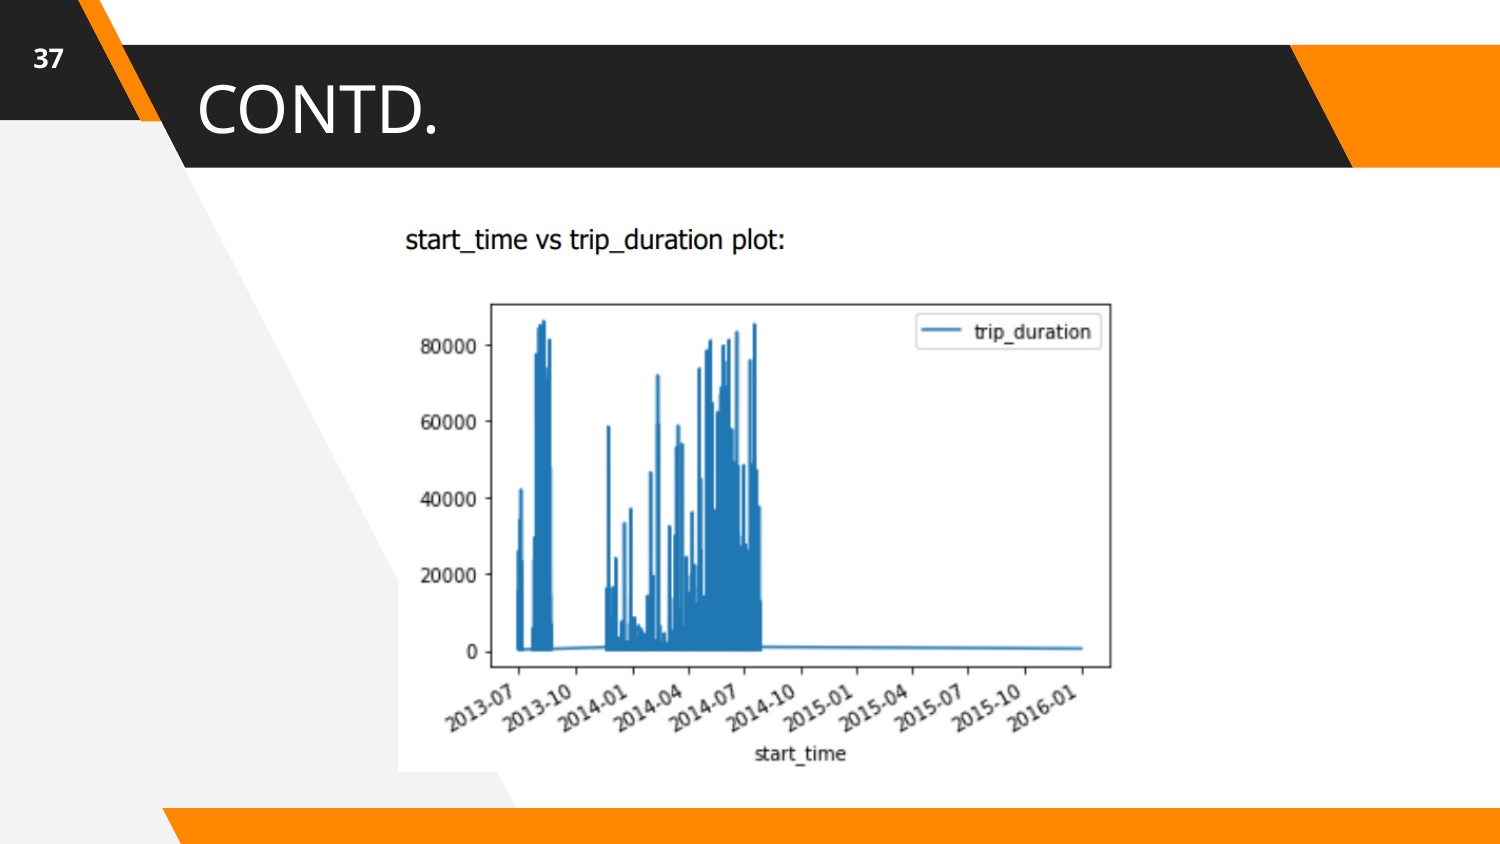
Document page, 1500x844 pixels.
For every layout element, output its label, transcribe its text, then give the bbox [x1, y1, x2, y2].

slide_number 37 [0, 0, 98, 121]
picture [398, 208, 1143, 772]
title CONTD. [181, 45, 1285, 169]
